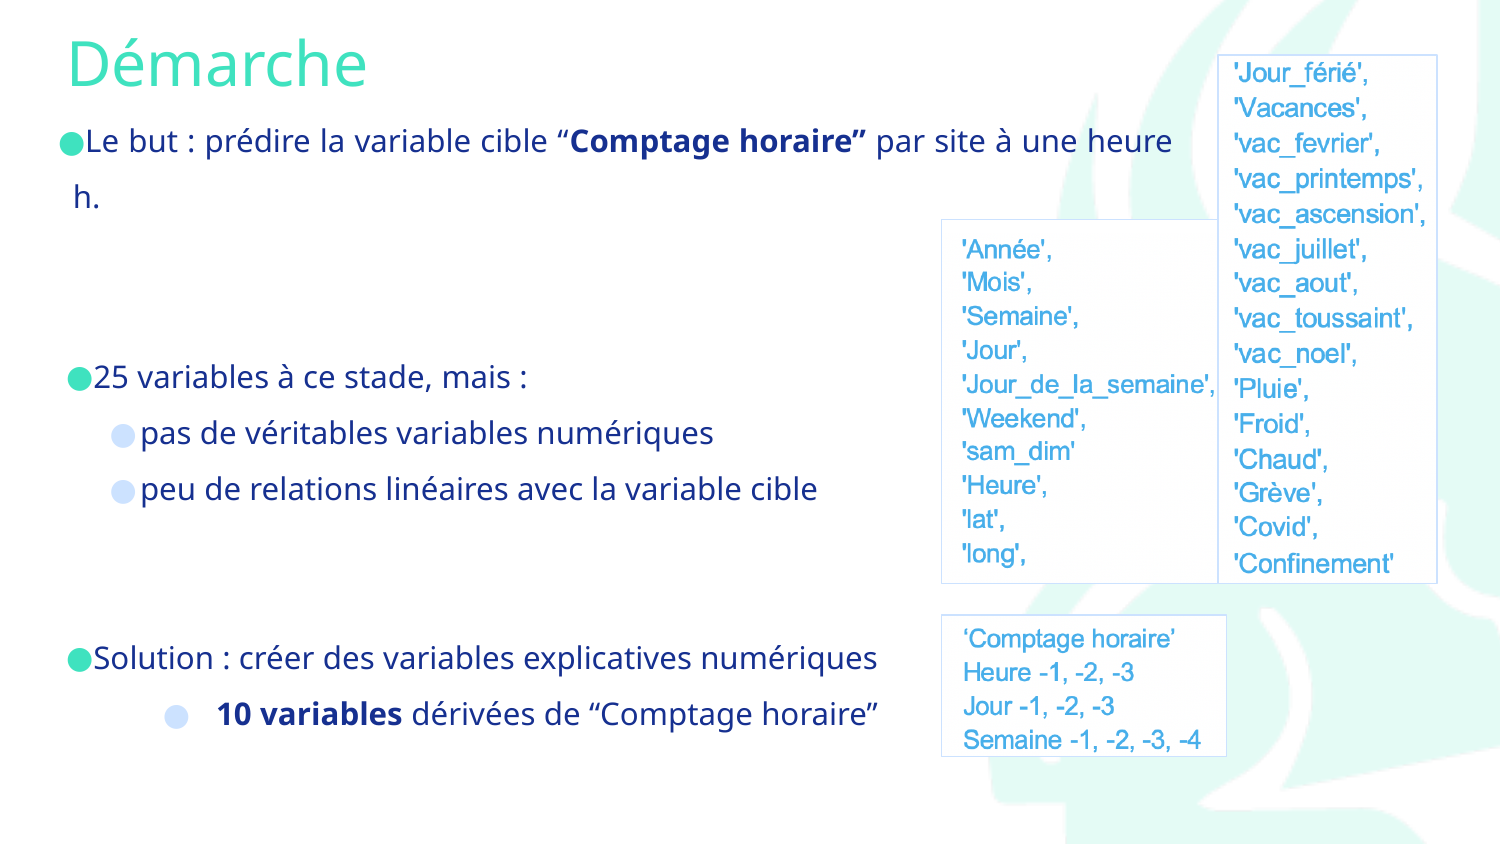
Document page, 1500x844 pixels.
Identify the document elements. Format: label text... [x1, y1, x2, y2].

list Le but : prédire la variable cible “Comptage horaire” par site à une heure h. [43, 108, 1189, 210]
title Démarche [51, 14, 1449, 109]
picture [942, 55, 1437, 583]
list 25 variables à ce stade, mais : pas de véritables variables numériques peu de relations linéaires avec la variable cible Solution : créer des variables explicatives numériques 10 variables dérivées de “Comptage horaire” [51, 302, 916, 768]
picture [942, 615, 1227, 756]
